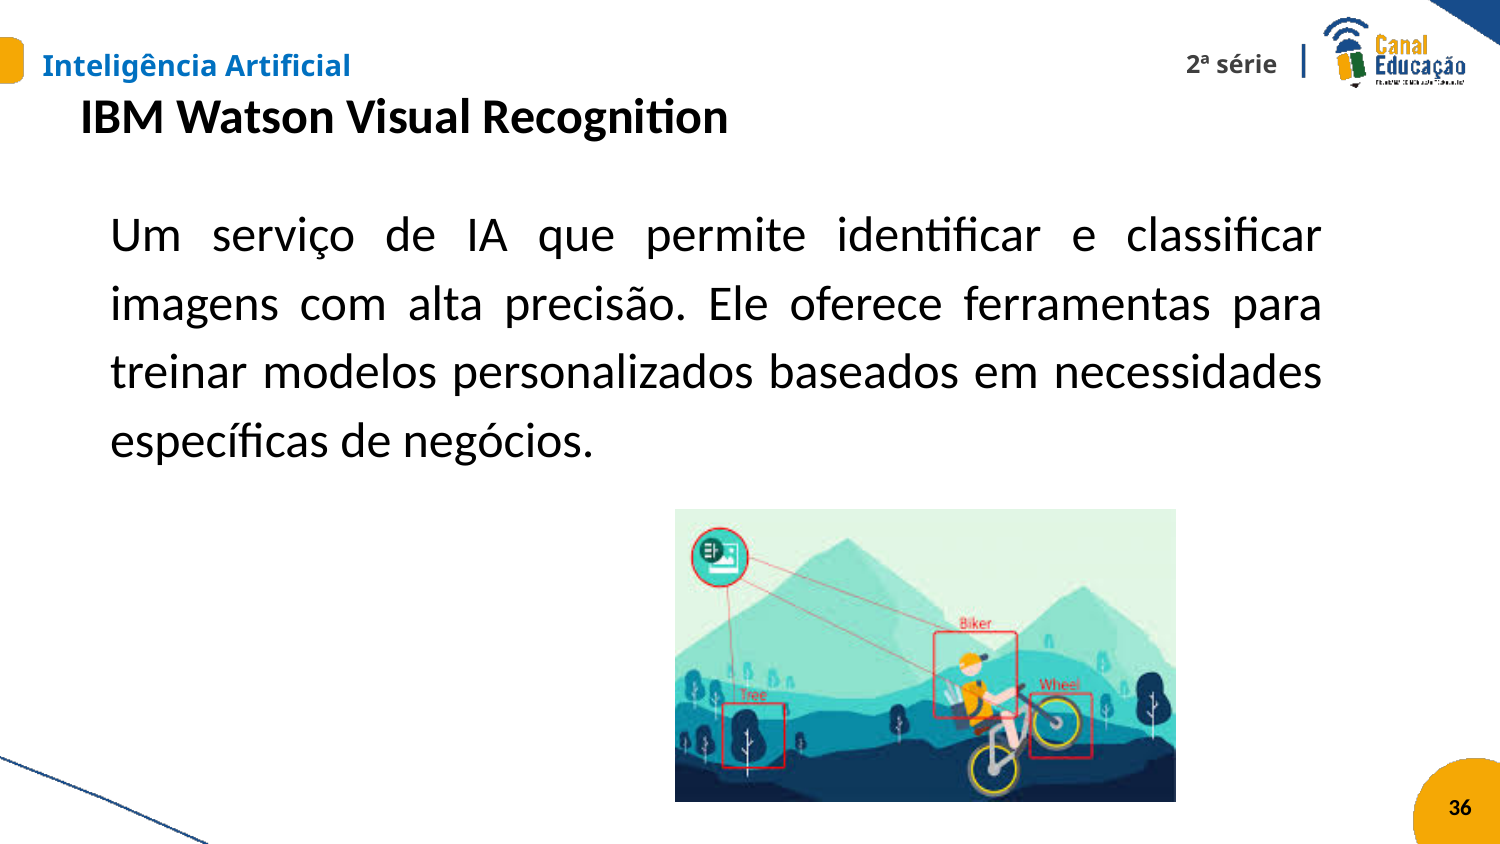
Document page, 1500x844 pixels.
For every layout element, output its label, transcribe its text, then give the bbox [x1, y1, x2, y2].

slide_number 36 [1419, 786, 1500, 832]
title IBM Watson Visual Recognition [68, 69, 1363, 168]
list Um serviço de IA que permite identificar e classificar imagens com alta precisão. Ele oferece ferramentas para treinar modelos personalizados baseados em necessidades específicas de negócios. [78, 186, 1335, 698]
picture [0, 0, 1500, 844]
